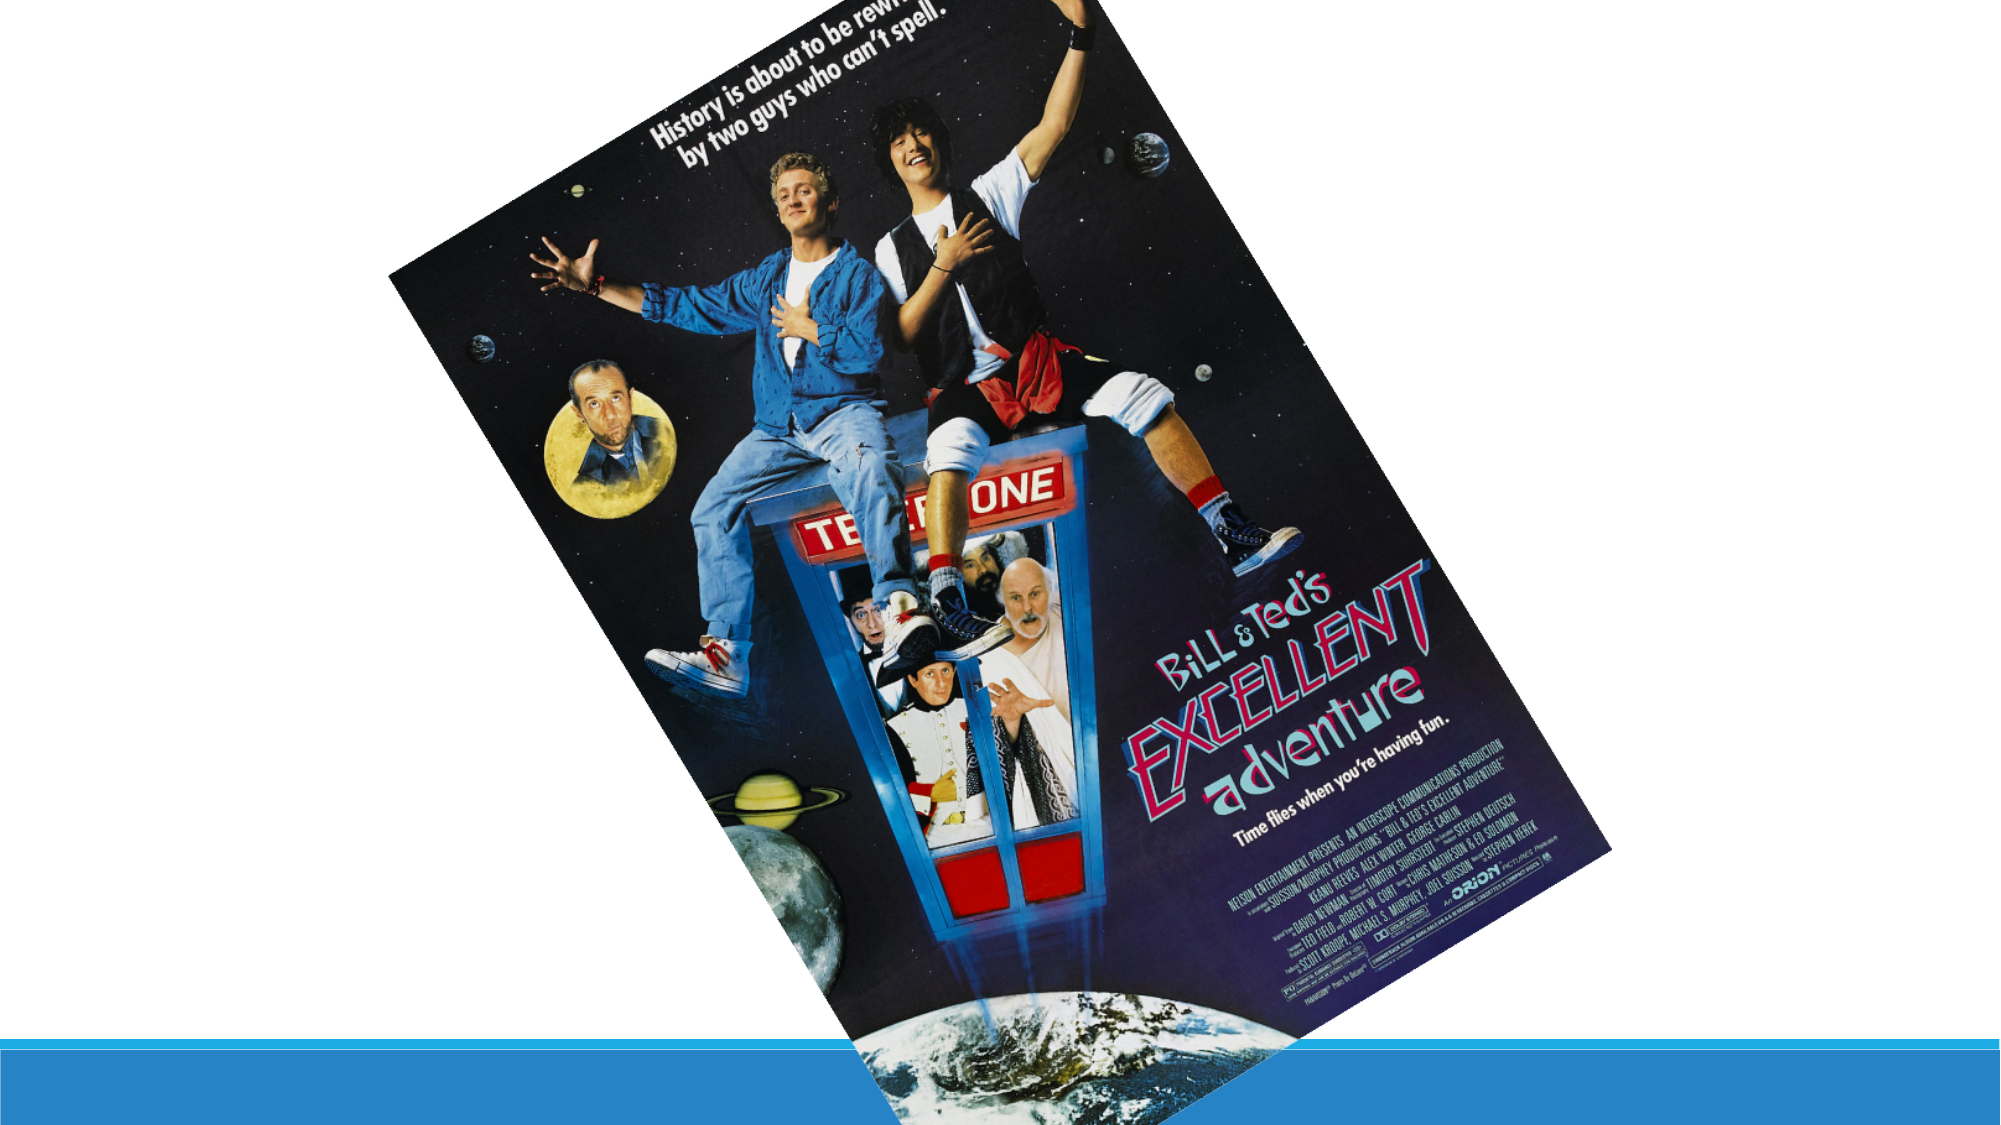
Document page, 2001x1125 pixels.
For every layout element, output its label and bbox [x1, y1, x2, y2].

picture [390, 0, 1610, 1125]
